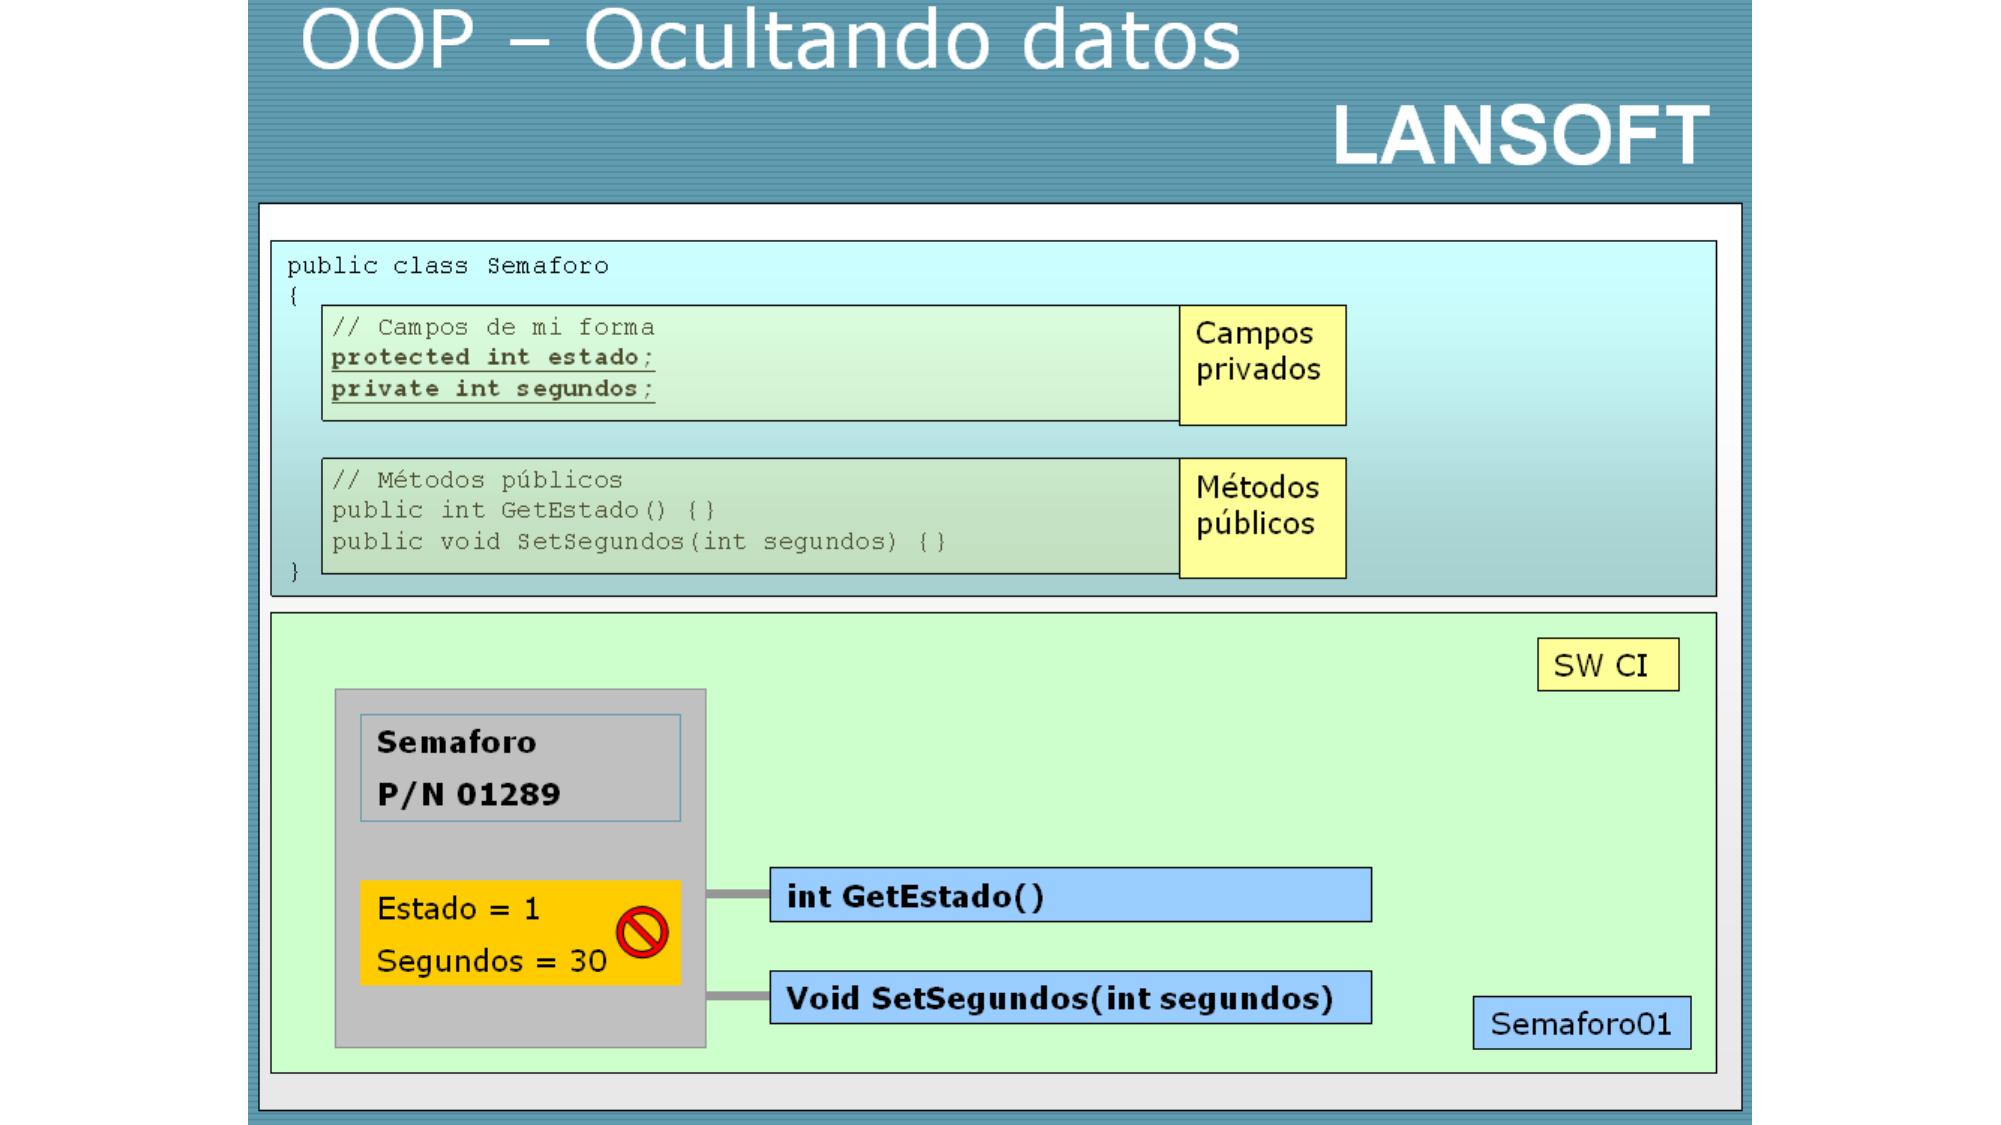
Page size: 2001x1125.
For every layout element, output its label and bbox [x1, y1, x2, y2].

picture [248, 0, 1752, 1125]
